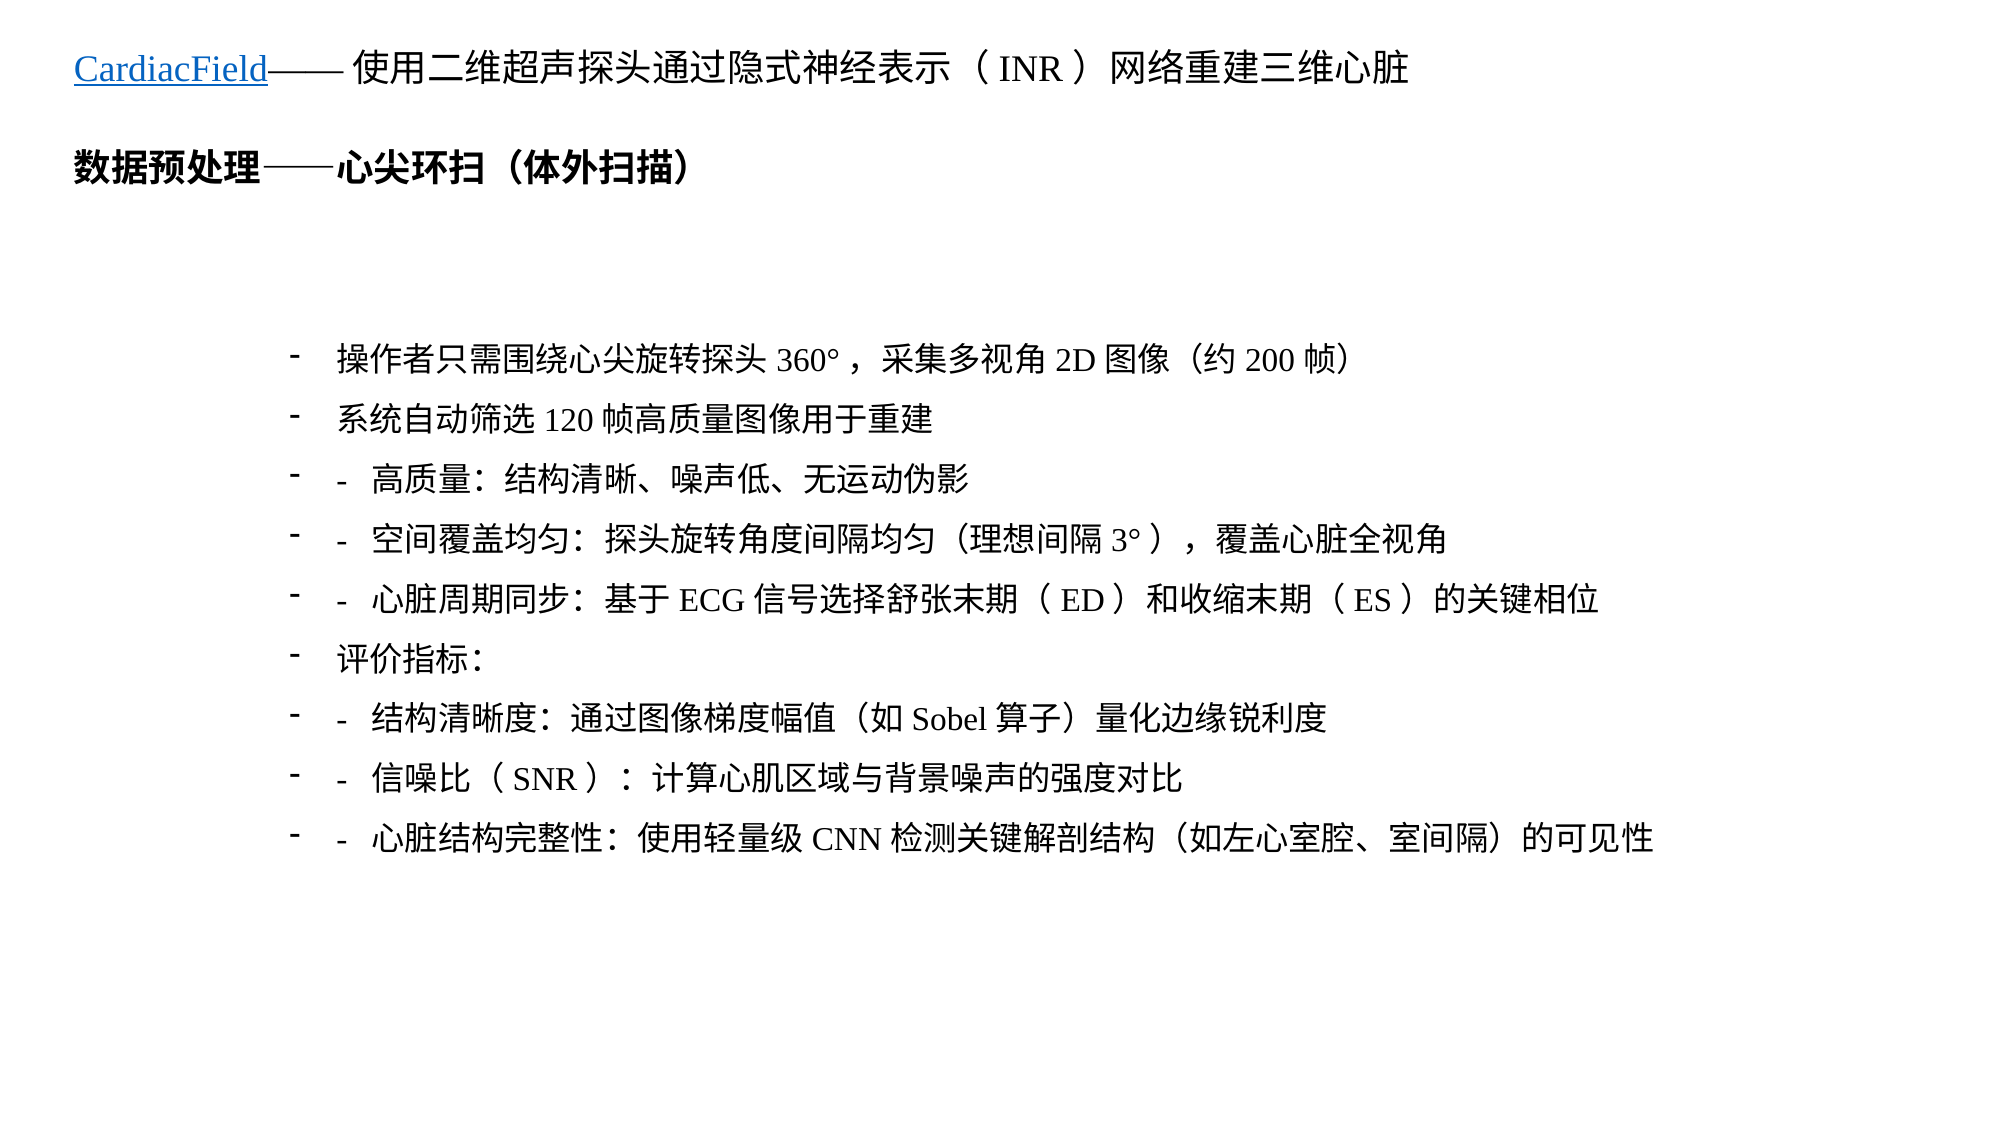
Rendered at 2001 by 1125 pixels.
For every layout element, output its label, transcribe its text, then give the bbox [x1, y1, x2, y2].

text_box 操作者只需围绕心尖旋转探头360°，采集多视角2D图像（约200帧） 系统自动筛选120帧高质量图像用于重建 - 高质量：结构清晰、噪声低、无运动伪影 - 空间覆盖均匀：探头旋转角度间隔均匀（理想间隔3°），覆盖心脏全视角 - 心脏周期同步：基于ECG信号选择舒张末期（ED）和收缩末期（ES）的关键相位 评价指标： - 结构清晰度：通过图像梯度幅值（如Sobel算子）量化边缘锐利度 - 信噪比（SNR）：计算心肌区域与背景噪声的强度对比 - 心脏结构完整性：使用轻量级CNN检测关键解剖结构（如左心室腔、室间隔）的可见性 [274, 310, 1726, 865]
text_box 数据预处理——心尖环扫（体外扫描） [59, 137, 1542, 197]
text_box [137, 523, 1863, 944]
text_box CardiacField——使用二维超声探头通过隐式神经表示（INR）网络重建三维心脏 [59, 36, 1542, 97]
